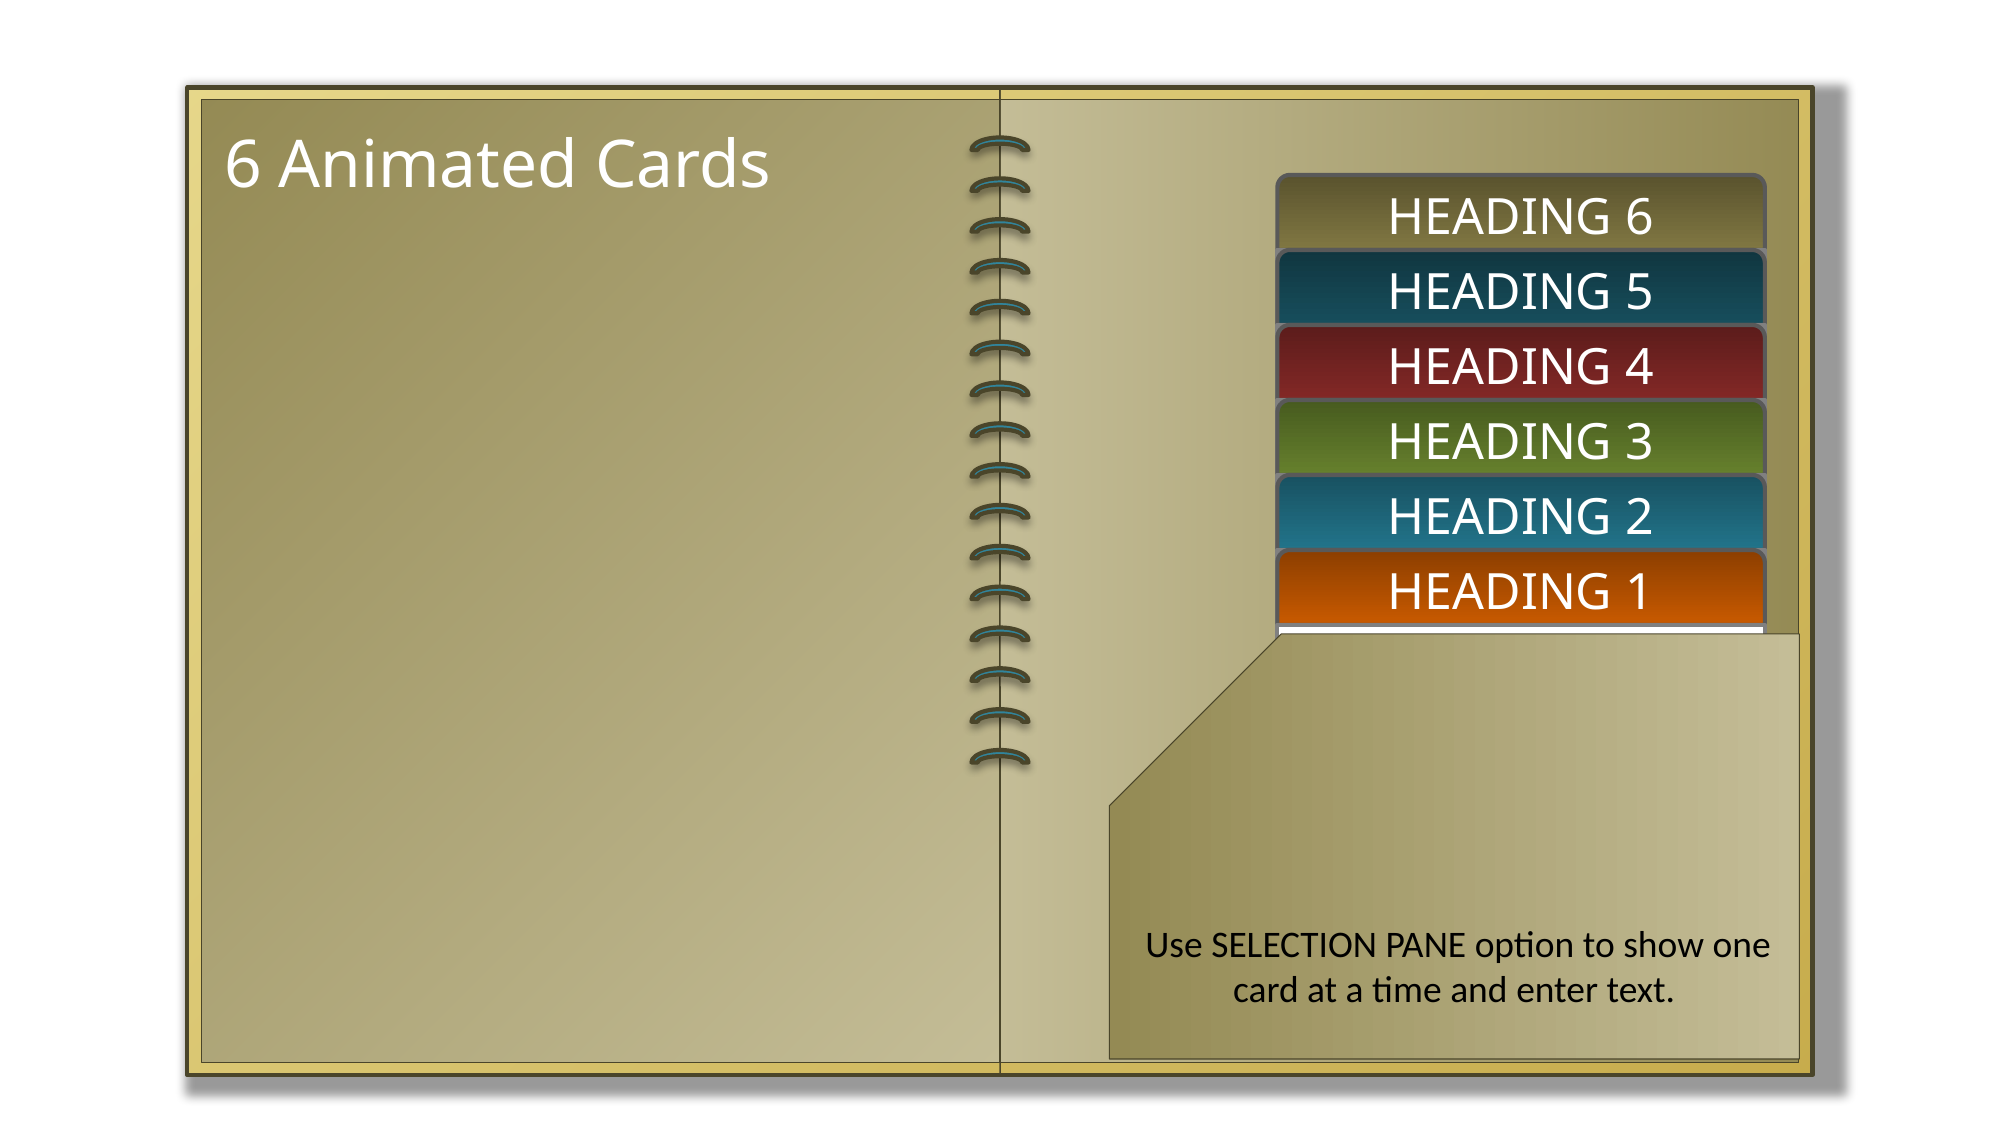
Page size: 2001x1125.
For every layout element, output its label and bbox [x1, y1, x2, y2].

text_box [1277, 249, 1766, 324]
text_box [1277, 549, 1766, 1013]
text_box [1277, 174, 1766, 249]
text_box [187, 87, 1813, 1076]
text_box [1277, 399, 1766, 474]
text_box [1277, 324, 1766, 399]
text_box [1277, 474, 1766, 549]
